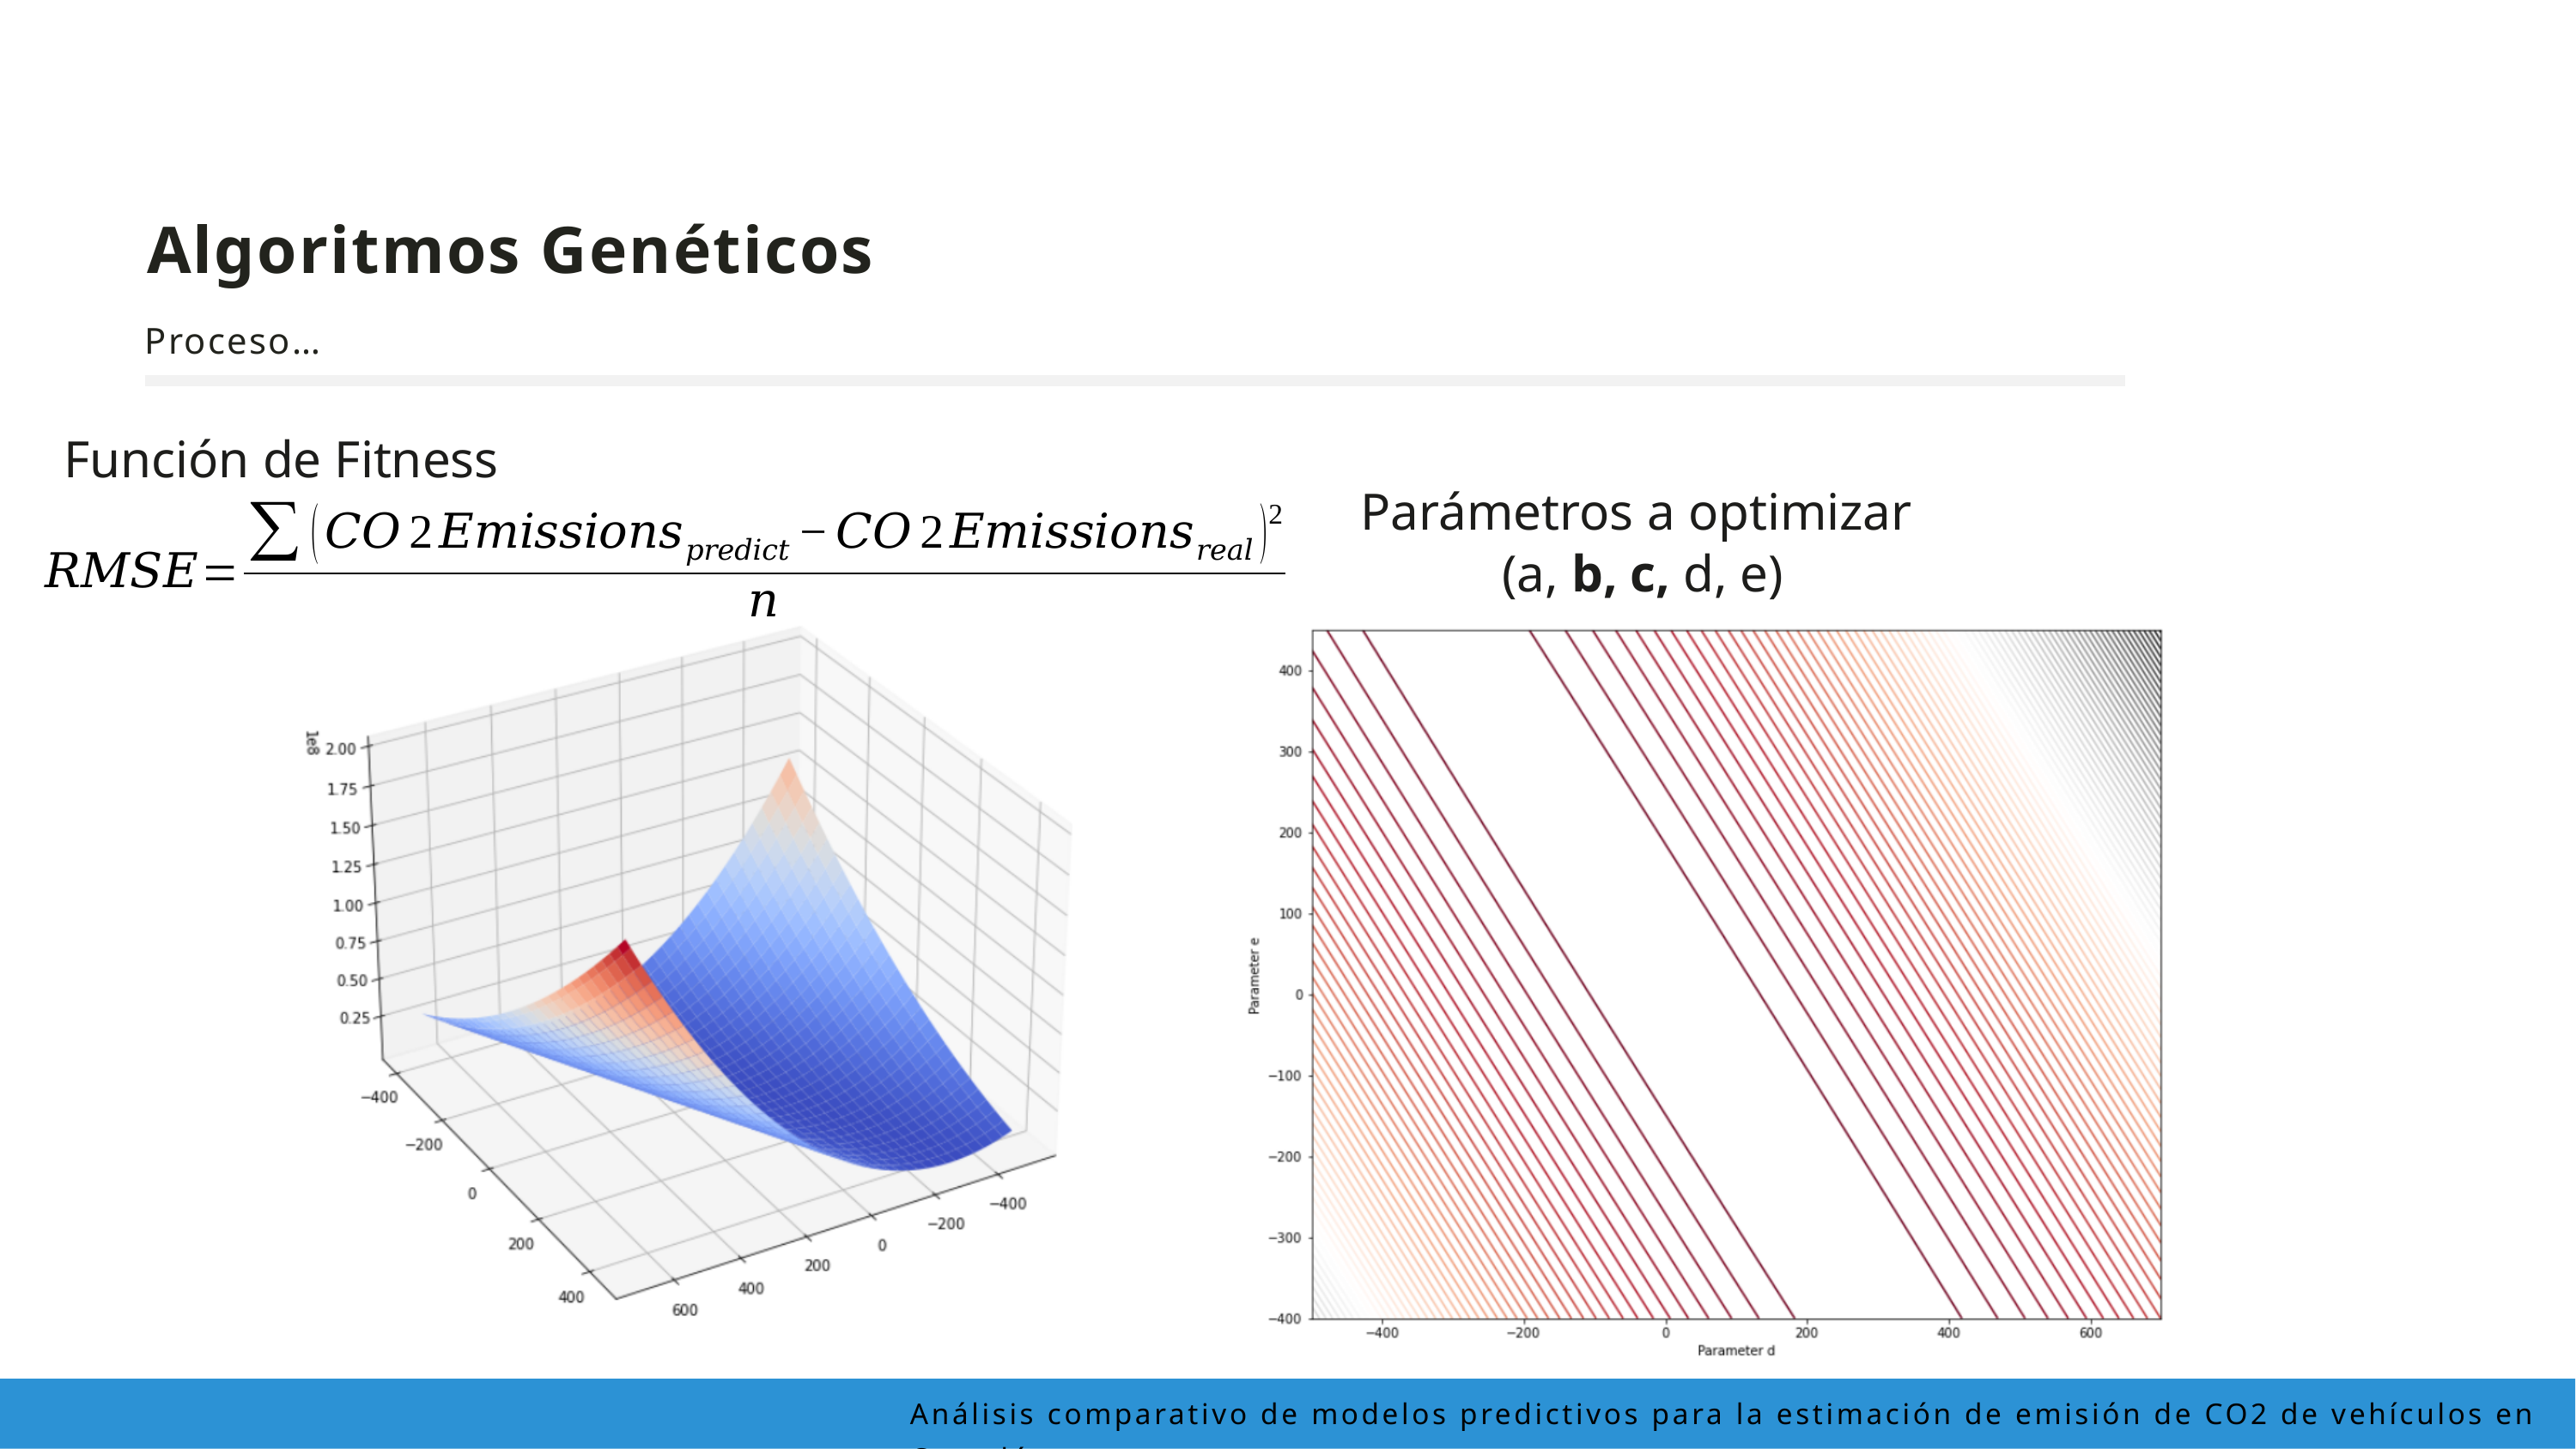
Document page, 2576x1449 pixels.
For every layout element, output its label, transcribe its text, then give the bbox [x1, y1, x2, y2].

text_box [0, 1377, 2576, 1449]
text_box Función de Fitness [0, 426, 615, 488]
text_box Algoritmos Genéticos [147, 201, 2433, 287]
picture [1226, 618, 2234, 1369]
text_box Parámetros a optimizar (a, b, c, d, e) [1303, 478, 1970, 602]
picture [282, 618, 1072, 1326]
text_box Proceso… [144, 276, 2432, 362]
text_box Análisis comparativo de modelos predictivos para la estimación de emisión de CO2 de vehículos en Canadá [909, 1385, 2576, 1449]
